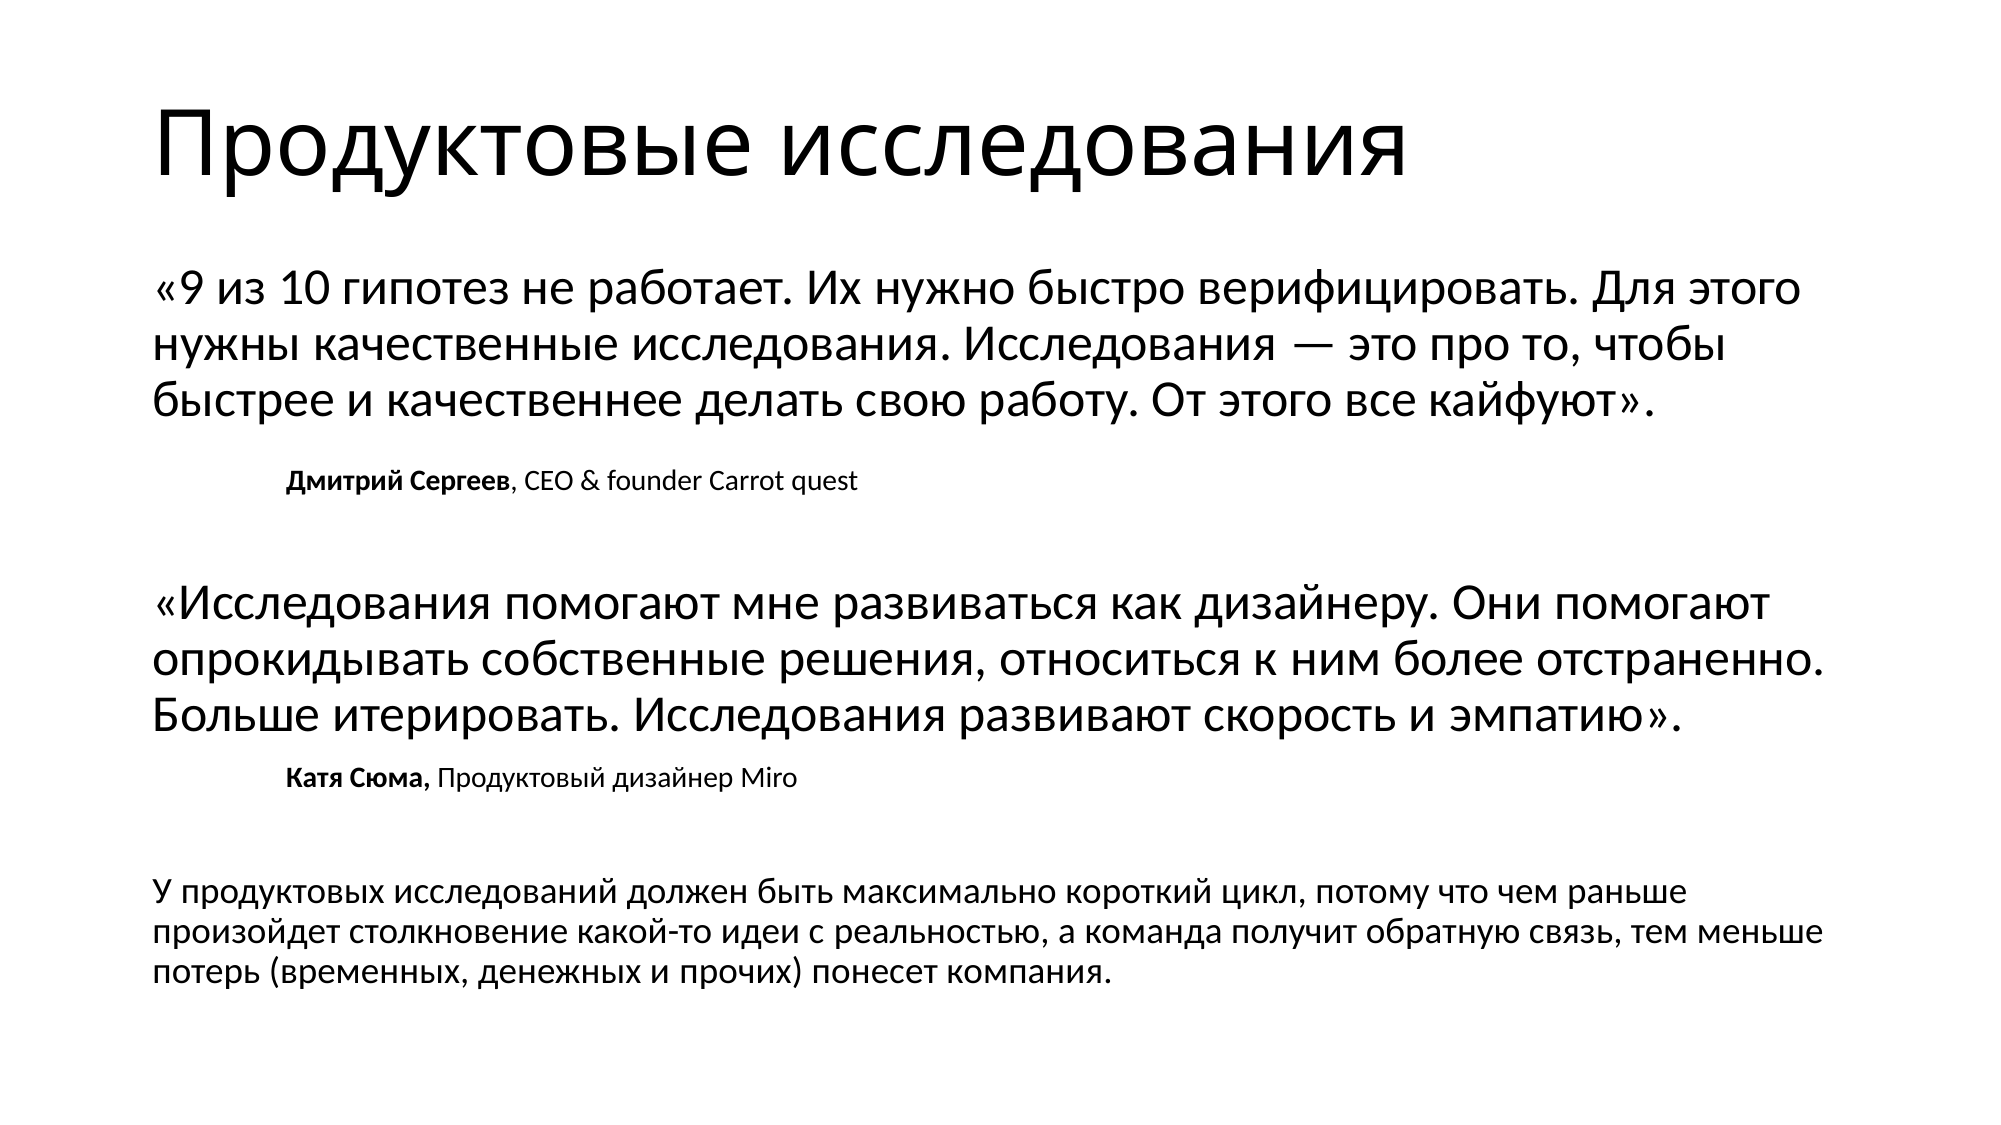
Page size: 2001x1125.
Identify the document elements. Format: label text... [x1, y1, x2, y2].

title Продуктовые исследования [137, 59, 1863, 232]
list «9 из 10 гипотез не работает. Их нужно быстро верифицировать. Для этого нужны качественные исследования. Исследования — это про то, чтобы быстрее и качественнее делать свою работу. От этого все кайфуют». Дмитрий Сергеев, CEO & founder Carrot quest «Исследования помогают мне развиваться как дизайнеру. Они помогают опрокидывать собственные решения, относиться к ним более отстраненно. Больше итерировать. Исследования развивают скорость и эмпатию». Катя Сюма, Продуктовый дизайнер Miro У продуктовых исследований должен быть максимально короткий цикл, потому что чем раньше произойдет столкновение какой-то идеи с реальностью, а команда получит обратную связь, тем меньше потерь (временных, денежных и прочих) понесет компания. [137, 252, 1863, 1014]
